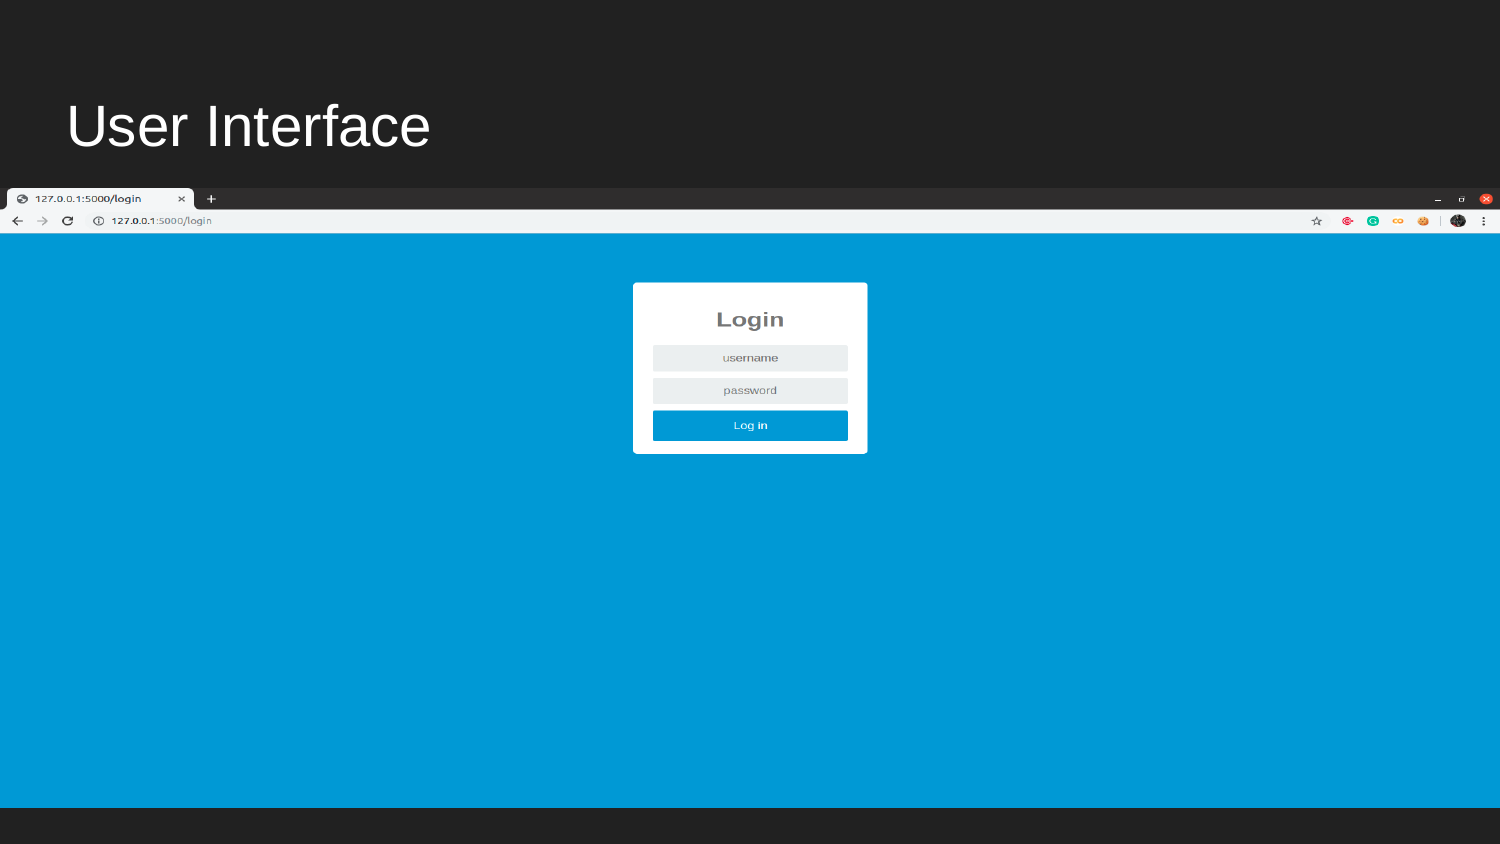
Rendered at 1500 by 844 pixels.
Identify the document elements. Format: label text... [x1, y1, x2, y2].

picture [0, 188, 1500, 233]
title User Interface [51, 72, 1449, 167]
picture [634, 283, 867, 453]
